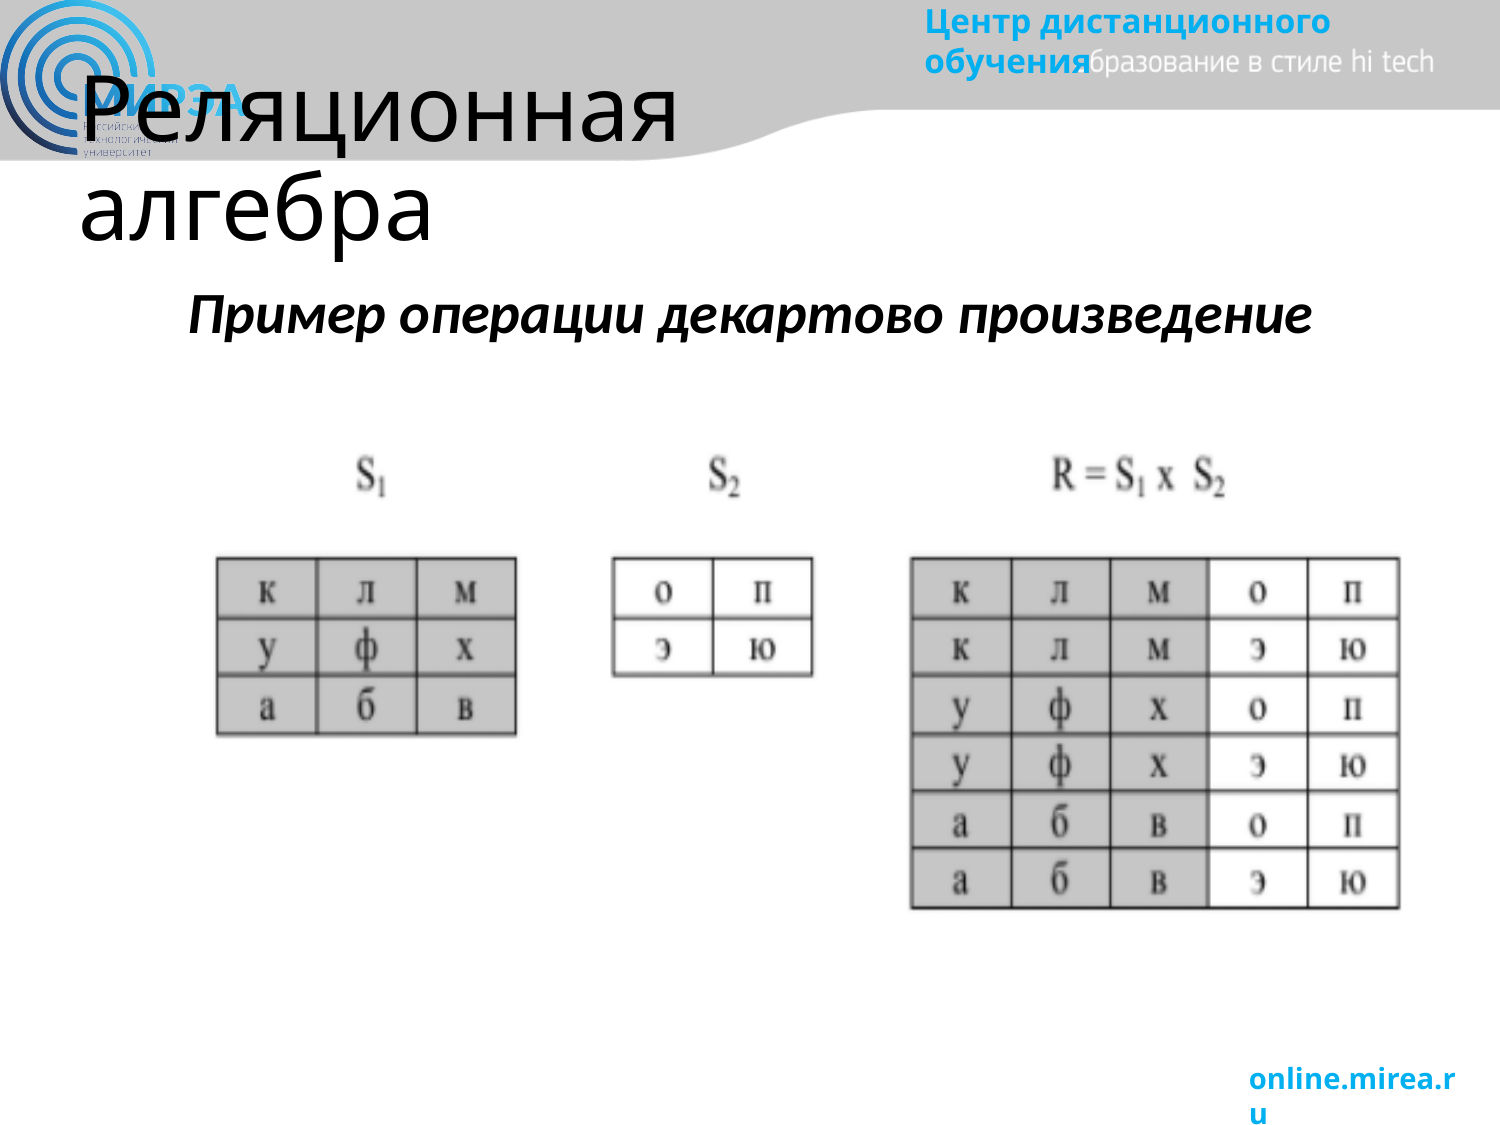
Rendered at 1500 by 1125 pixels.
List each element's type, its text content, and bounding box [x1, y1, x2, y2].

picture [0, 0, 247, 159]
text_box Пример операции декартово произведение [26, 267, 1475, 353]
title Реляционная алгебра [63, 159, 939, 267]
picture [26, 402, 1475, 941]
